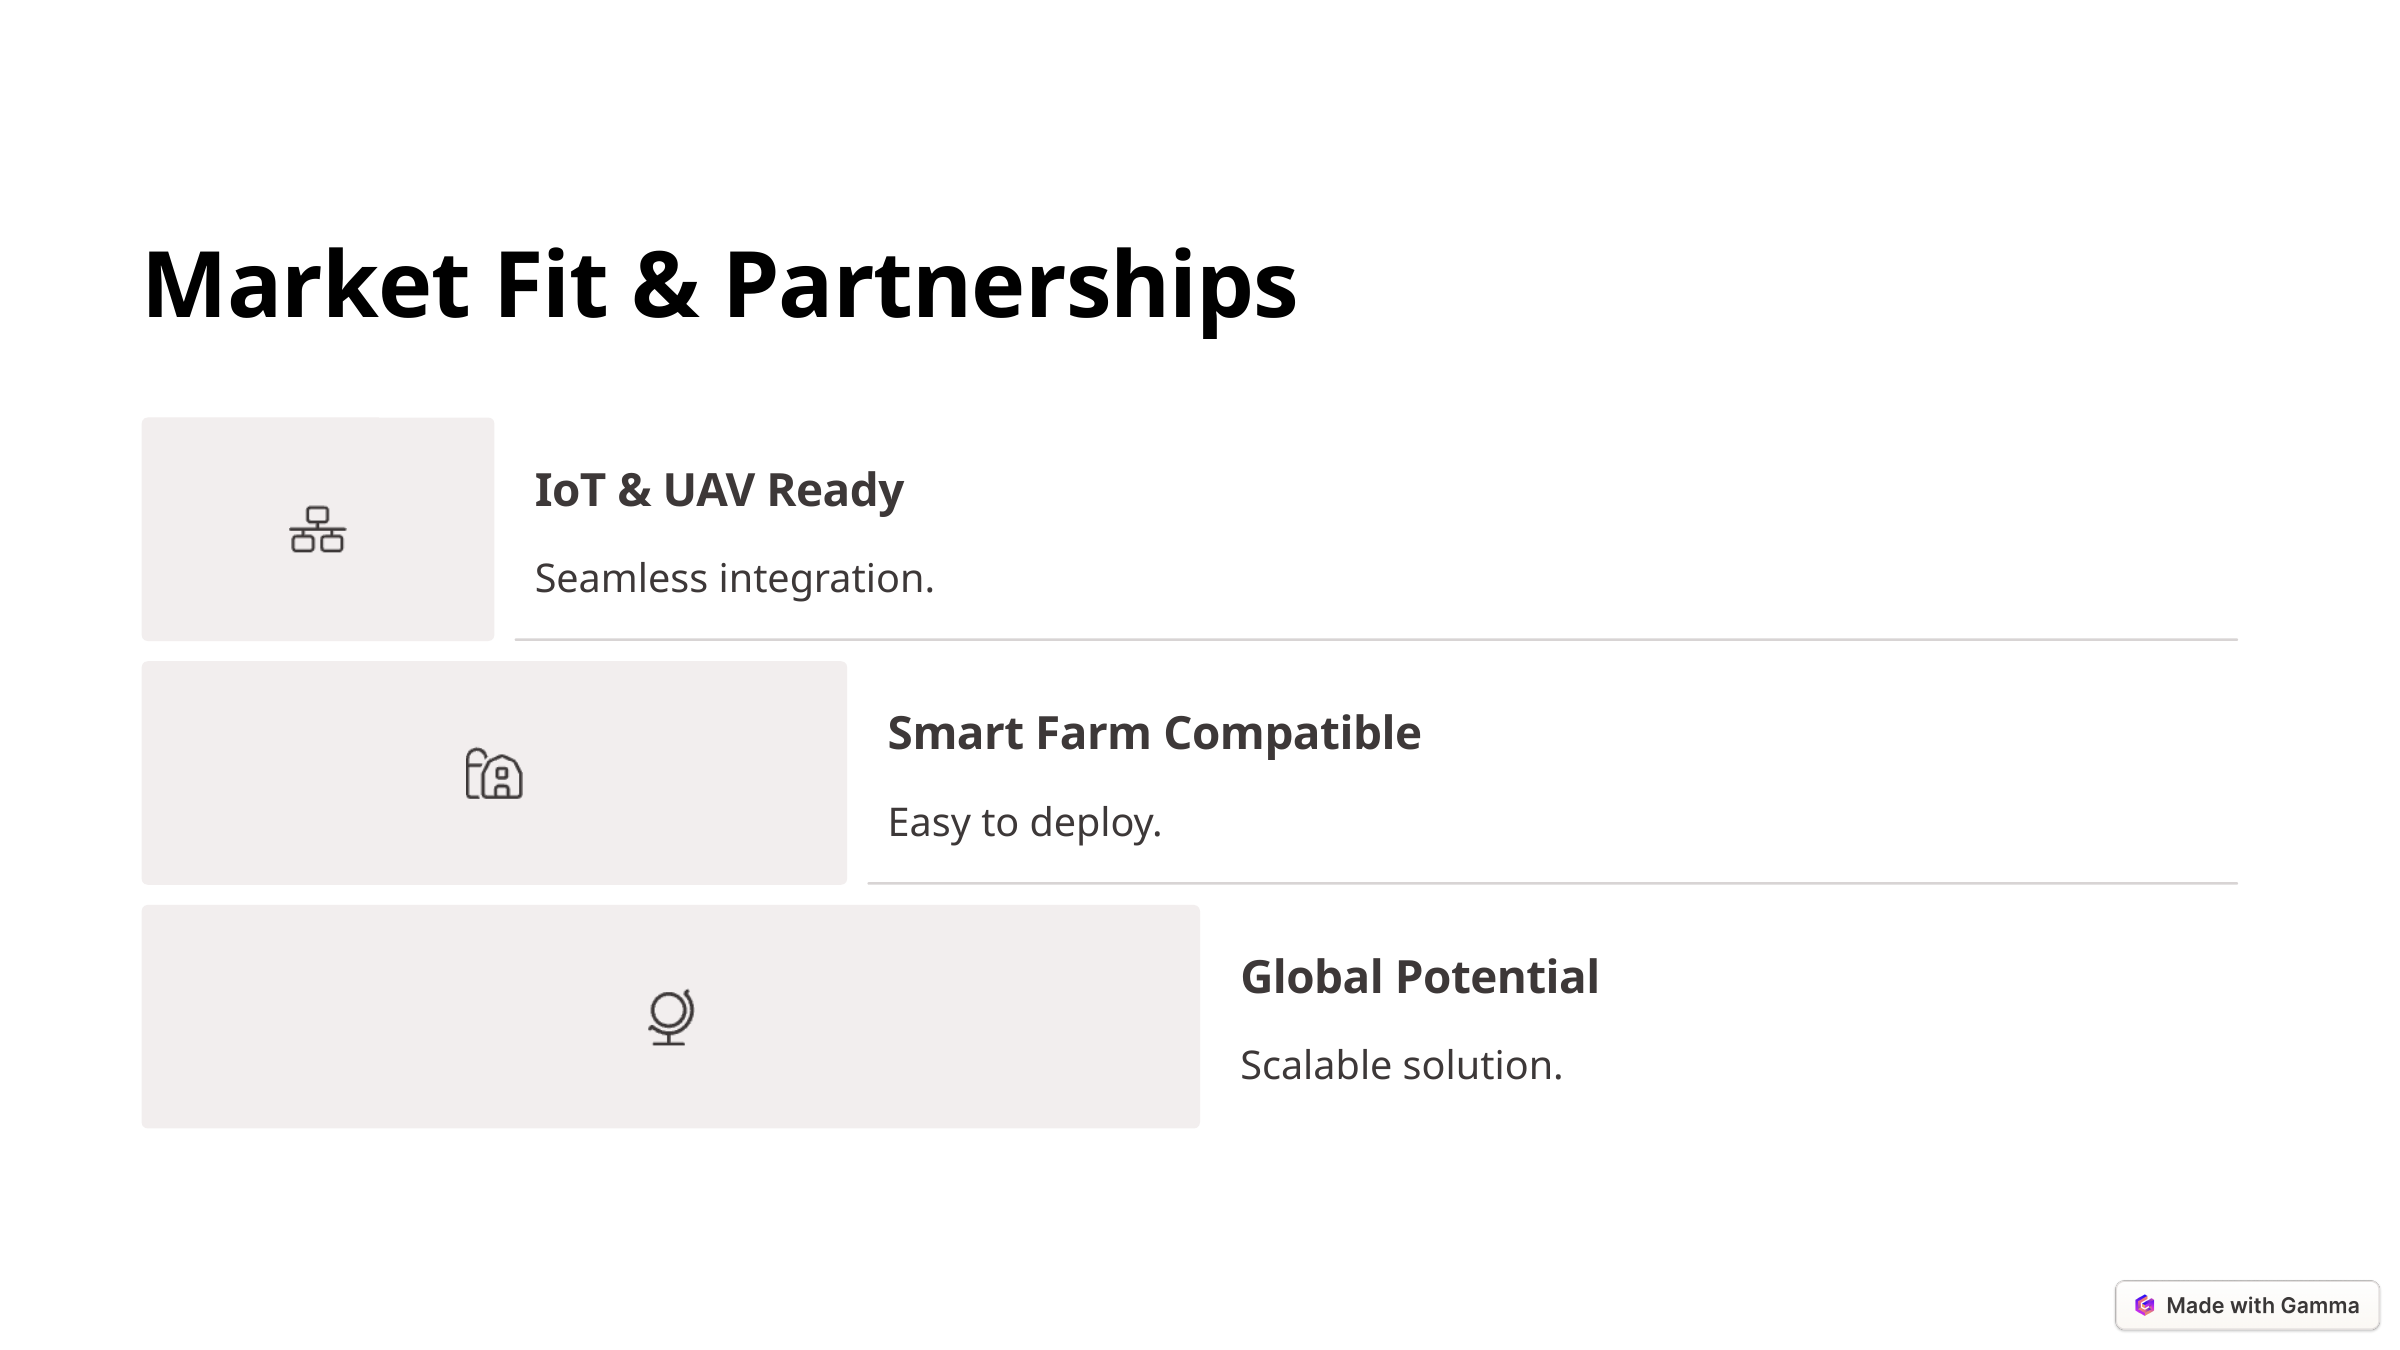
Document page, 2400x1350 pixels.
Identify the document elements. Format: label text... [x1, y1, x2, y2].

text_box [141, 661, 848, 885]
text_box Smart Farm Compatible [887, 701, 1455, 760]
picture [465, 737, 523, 809]
text_box IoT & UAV Ready [534, 457, 925, 516]
text_box Market Fit & Partnerships [141, 221, 1349, 337]
picture [2106, 1271, 2389, 1339]
text_box [141, 417, 495, 642]
text_box Seamless integration. [534, 539, 925, 601]
picture [289, 493, 347, 565]
text_box Scalable solution. [1240, 1027, 1619, 1088]
text_box Global Potential [1240, 945, 1619, 1003]
text_box Easy to deploy. [887, 783, 1455, 845]
text_box [141, 904, 1201, 1129]
picture [642, 981, 700, 1053]
